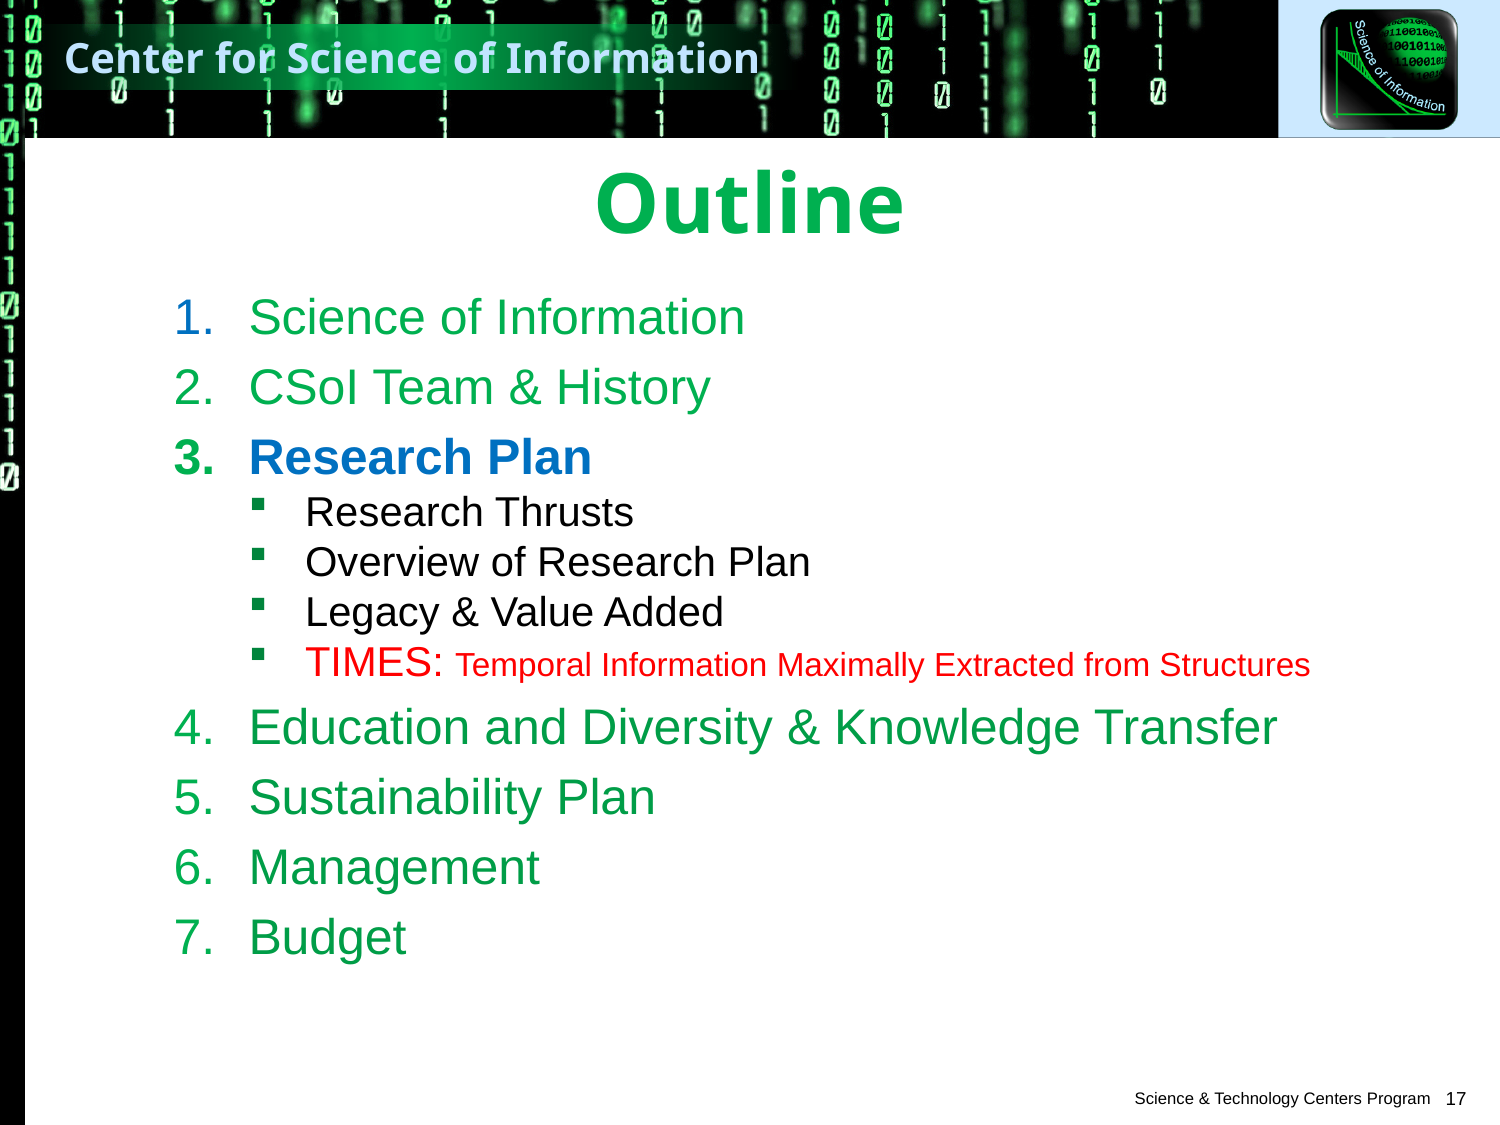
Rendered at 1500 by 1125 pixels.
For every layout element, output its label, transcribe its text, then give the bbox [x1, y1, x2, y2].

title Outline [75, 137, 1425, 263]
picture [1320, 9, 1458, 130]
list Science of Information CSoI Team & History Research Plan Research Thrusts Overview of Research Plan Legacy & Value Added TIMES: Temporal Information Maximally Extracted from Structures Education and Diversity & Knowledge Transfer Sustainability Plan Management Budget [158, 276, 1427, 970]
picture [0, 0, 1218, 824]
slide_number 17 [1381, 1068, 1482, 1125]
